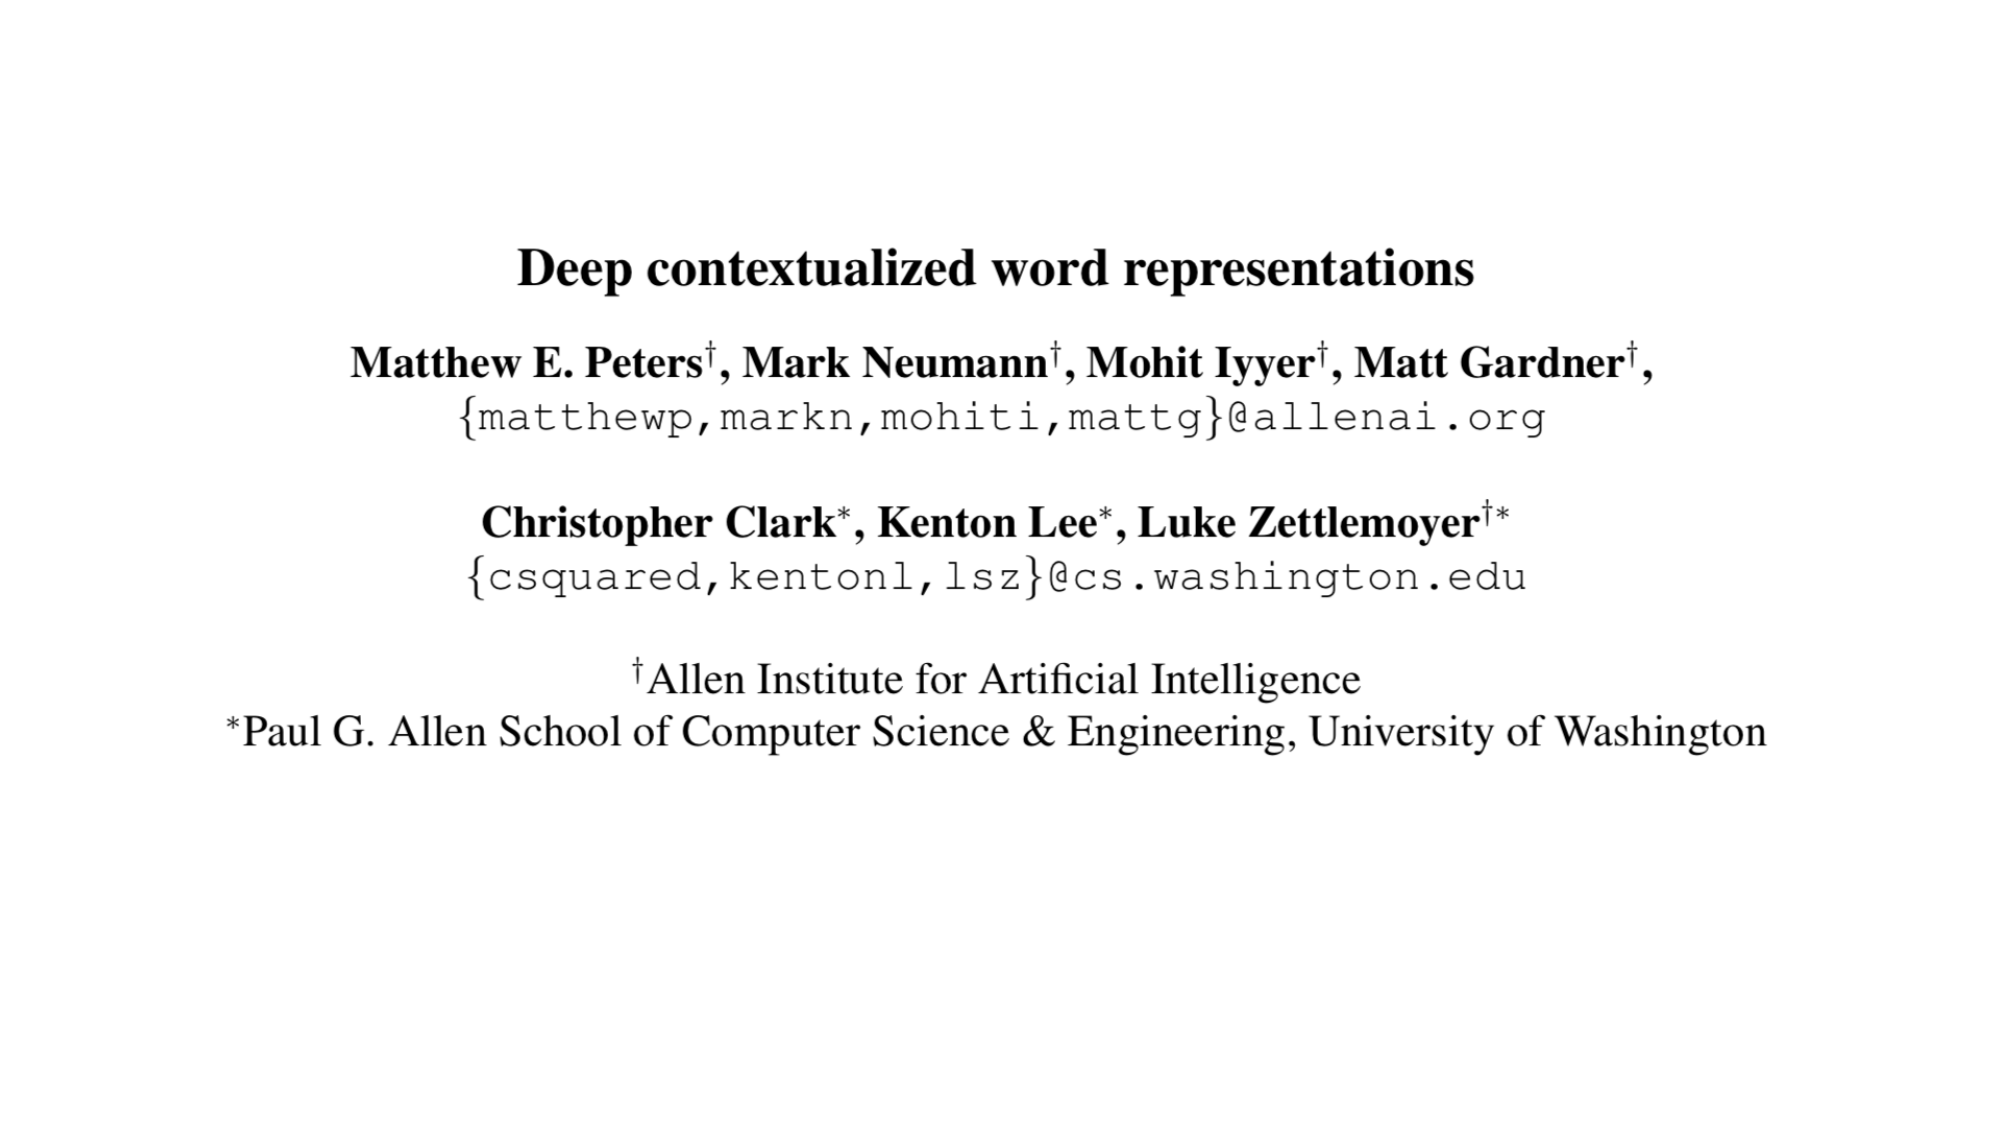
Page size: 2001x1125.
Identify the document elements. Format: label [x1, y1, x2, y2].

picture [165, 211, 1835, 806]
